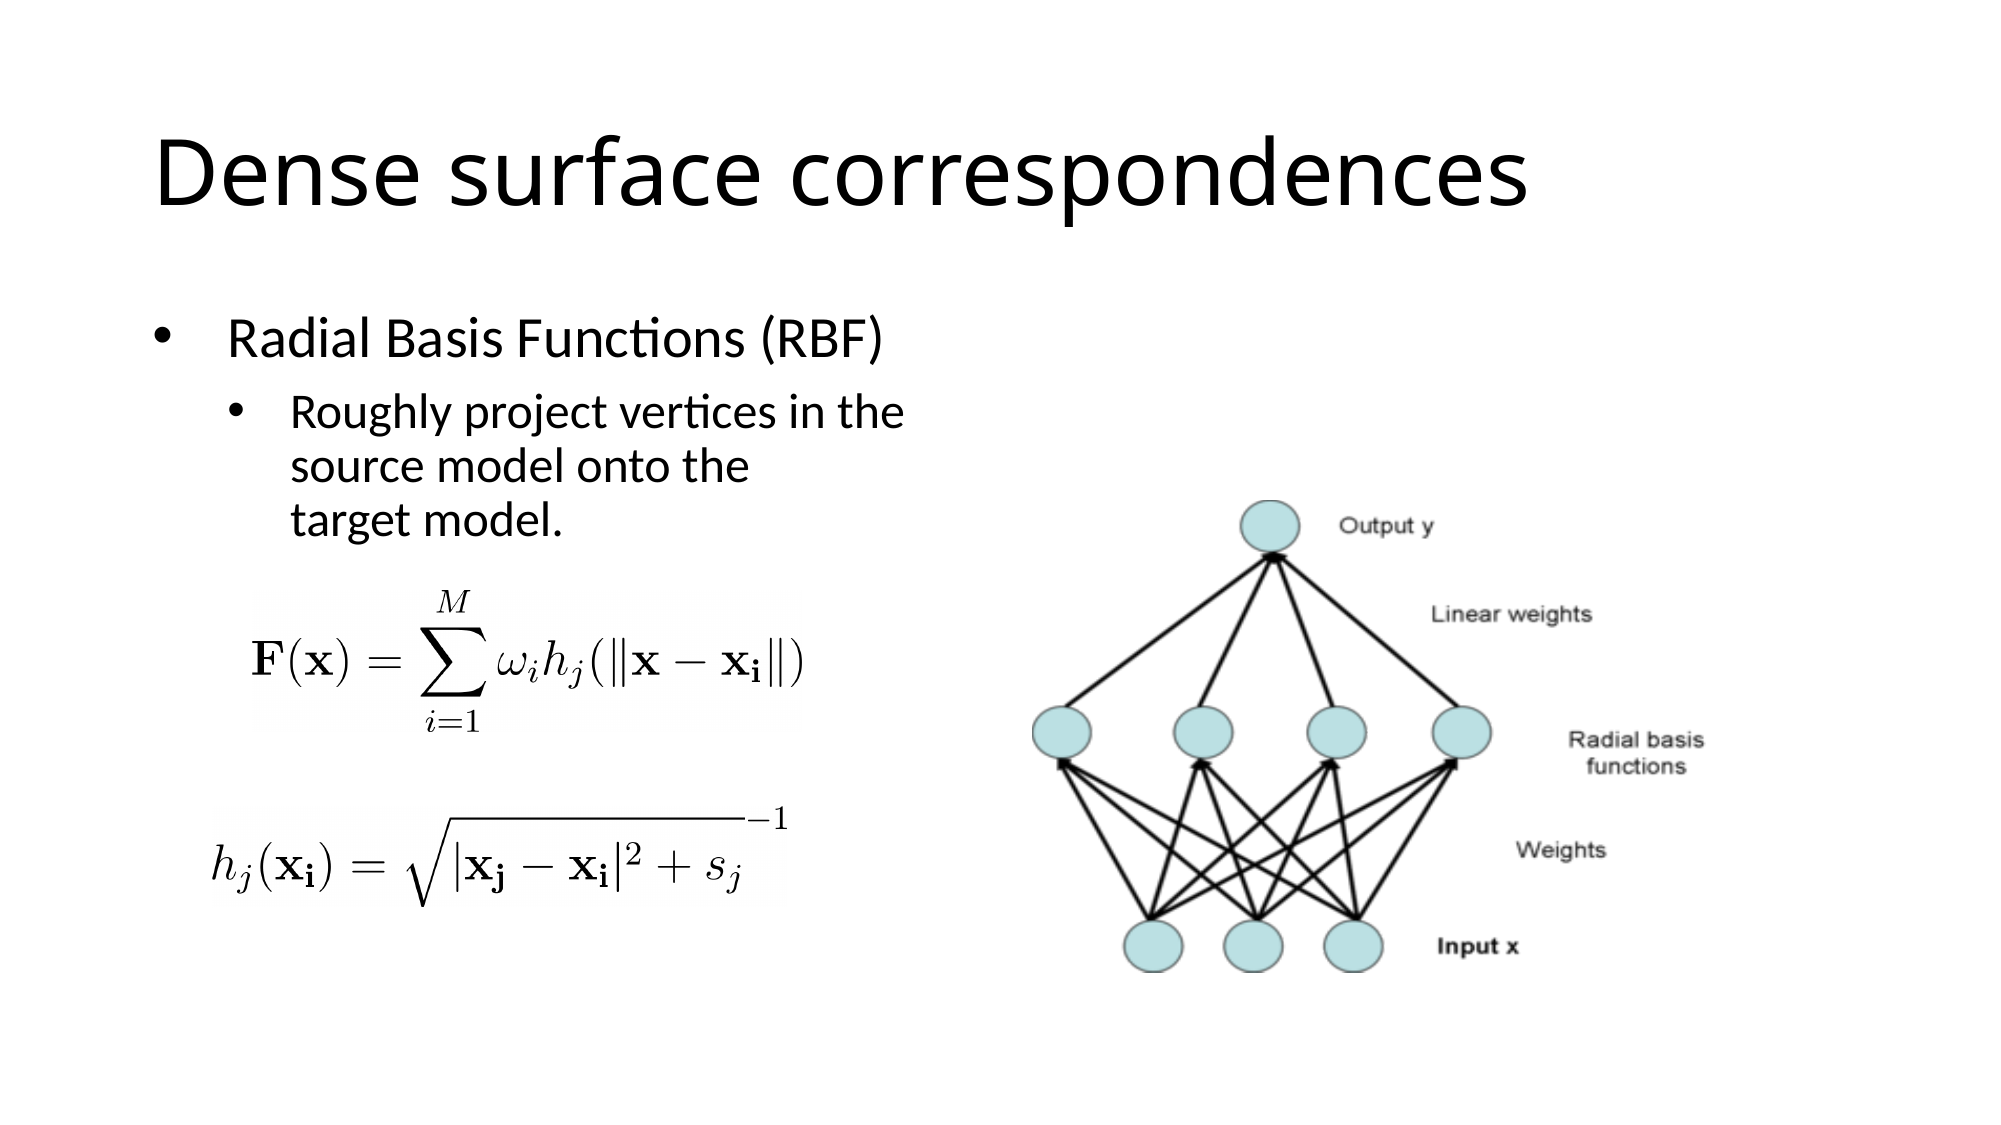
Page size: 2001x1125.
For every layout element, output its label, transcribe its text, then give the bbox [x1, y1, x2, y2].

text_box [249, 586, 804, 737]
list Radial Basis Functions (RBF) Roughly project vertices in the source model onto the target model. [137, 299, 1863, 1014]
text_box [210, 802, 789, 913]
title Dense surface correspondences [137, 59, 1863, 278]
picture [1032, 500, 1767, 973]
